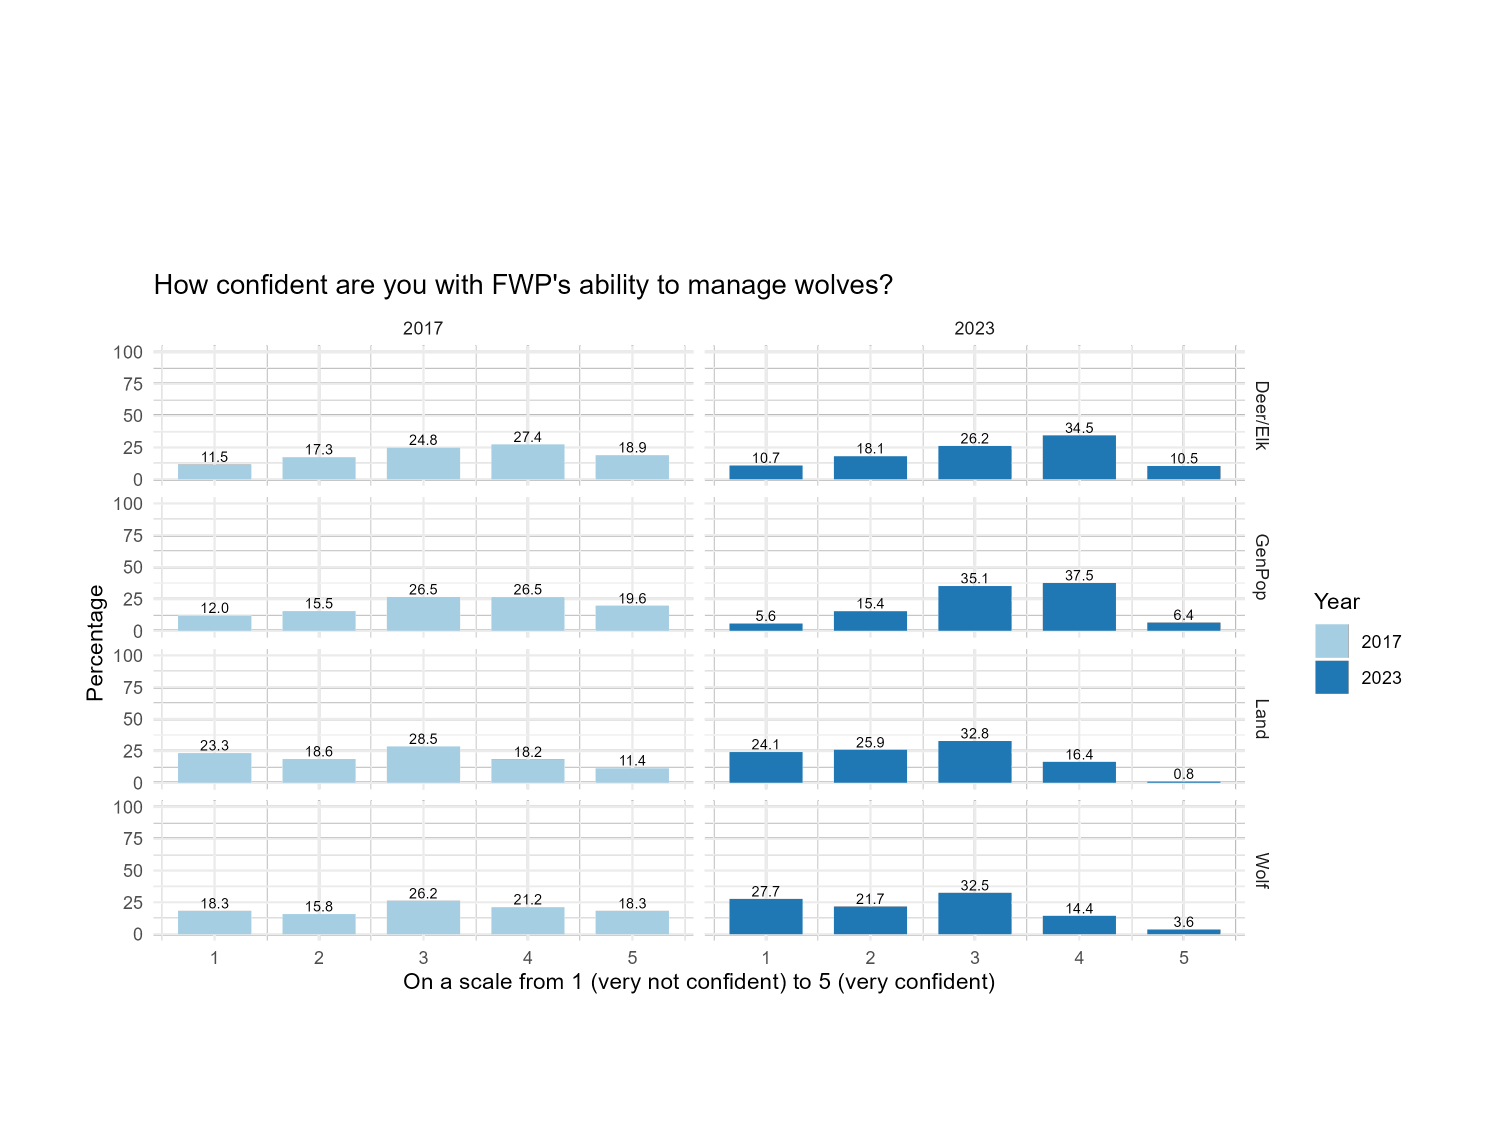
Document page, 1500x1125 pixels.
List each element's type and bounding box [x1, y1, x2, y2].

list [74, 262, 1426, 1006]
